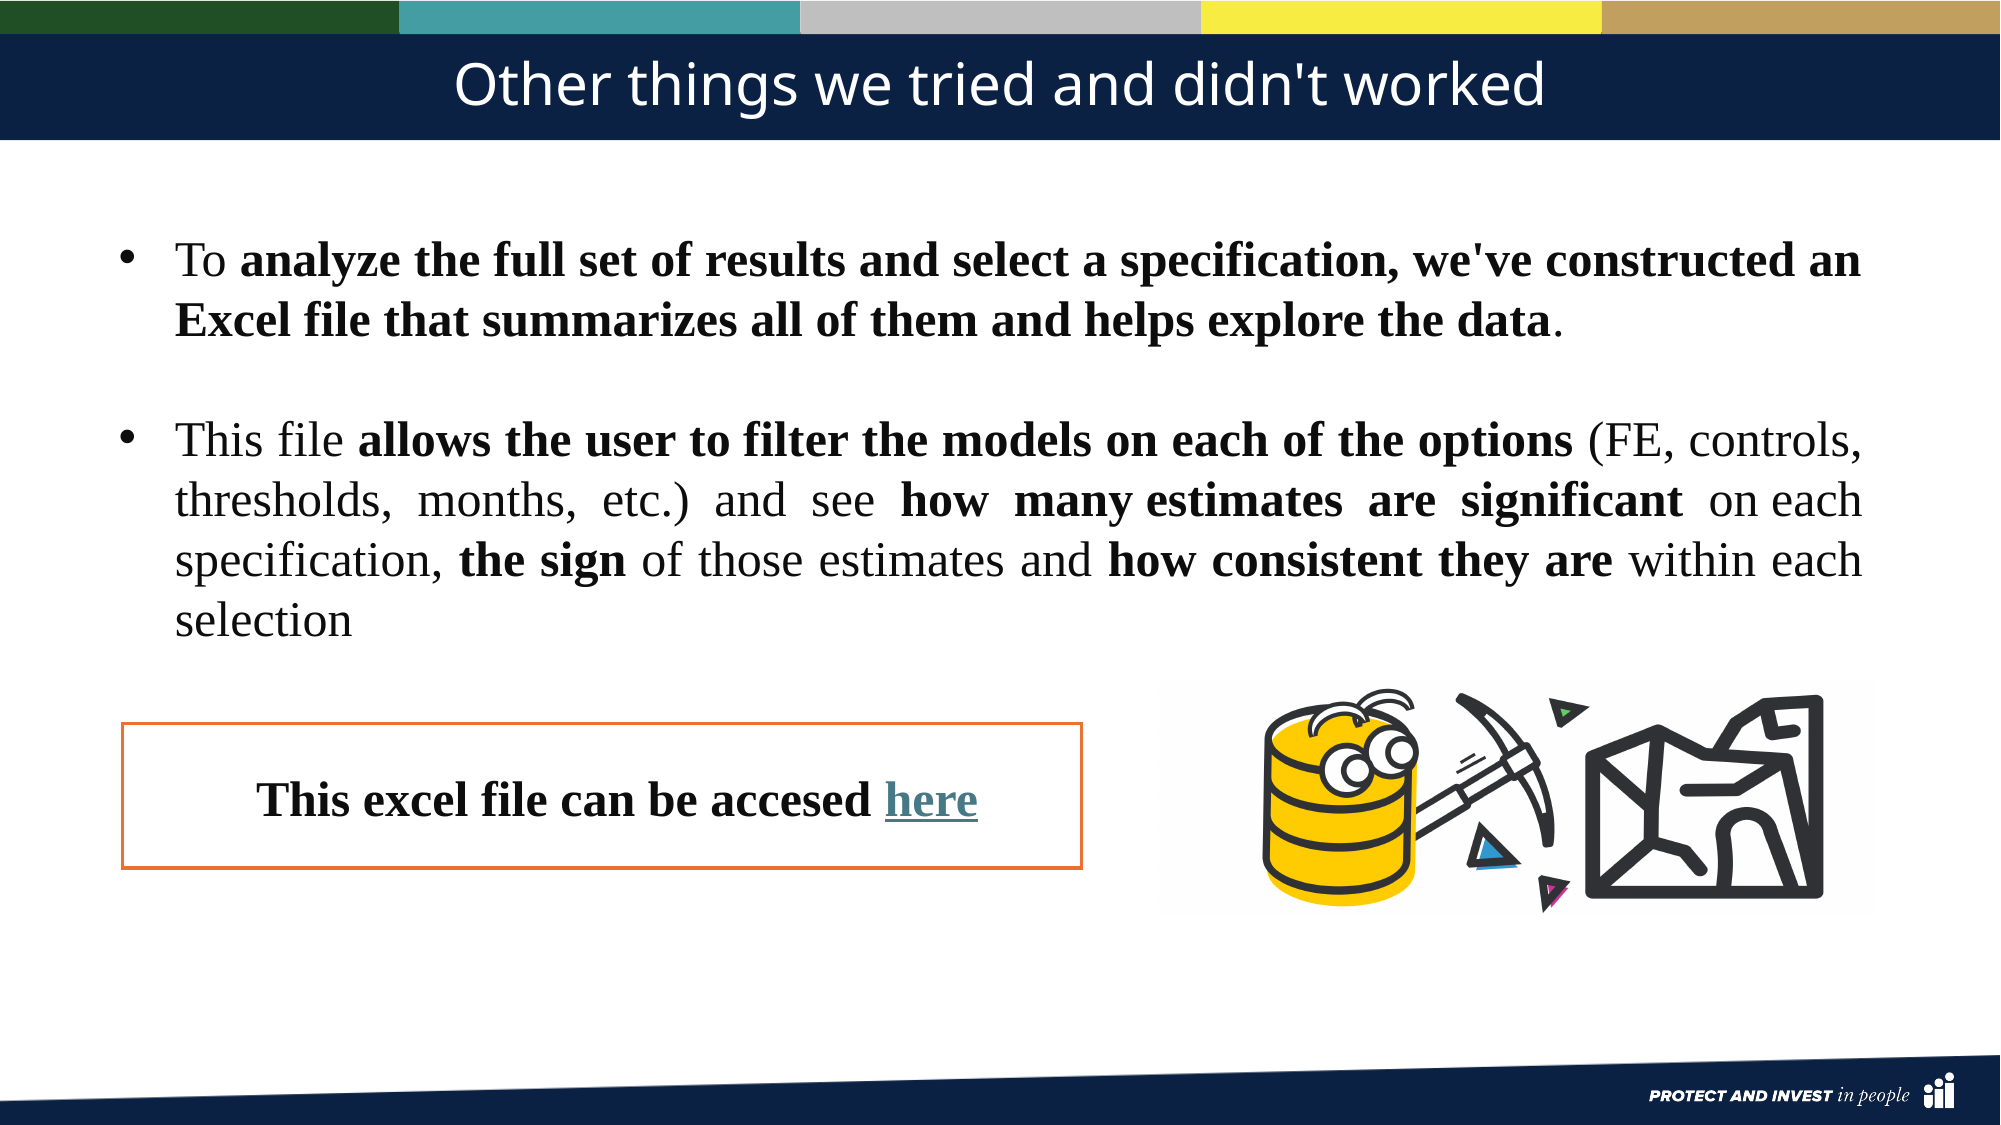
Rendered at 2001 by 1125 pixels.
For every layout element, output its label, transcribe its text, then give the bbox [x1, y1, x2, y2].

list Other things we tried and didn't worked [0, 35, 2000, 141]
text_box [121, 834, 1083, 870]
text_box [0, 0, 2000, 35]
picture [1153, 678, 1876, 916]
text_box To analyze the full set of results and select a specification, we've constructed an Excel file that summarizes all of them and helps explore the data. This file allows the user to filter the models on each of the options (FE, controls, thresholds, months, etc.) and see how many estimates are significant on each specification, the sign of those estimates and how consistent they are within each selection This excel file can be accesed here [103, 218, 1878, 834]
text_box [0, 1055, 2000, 1125]
